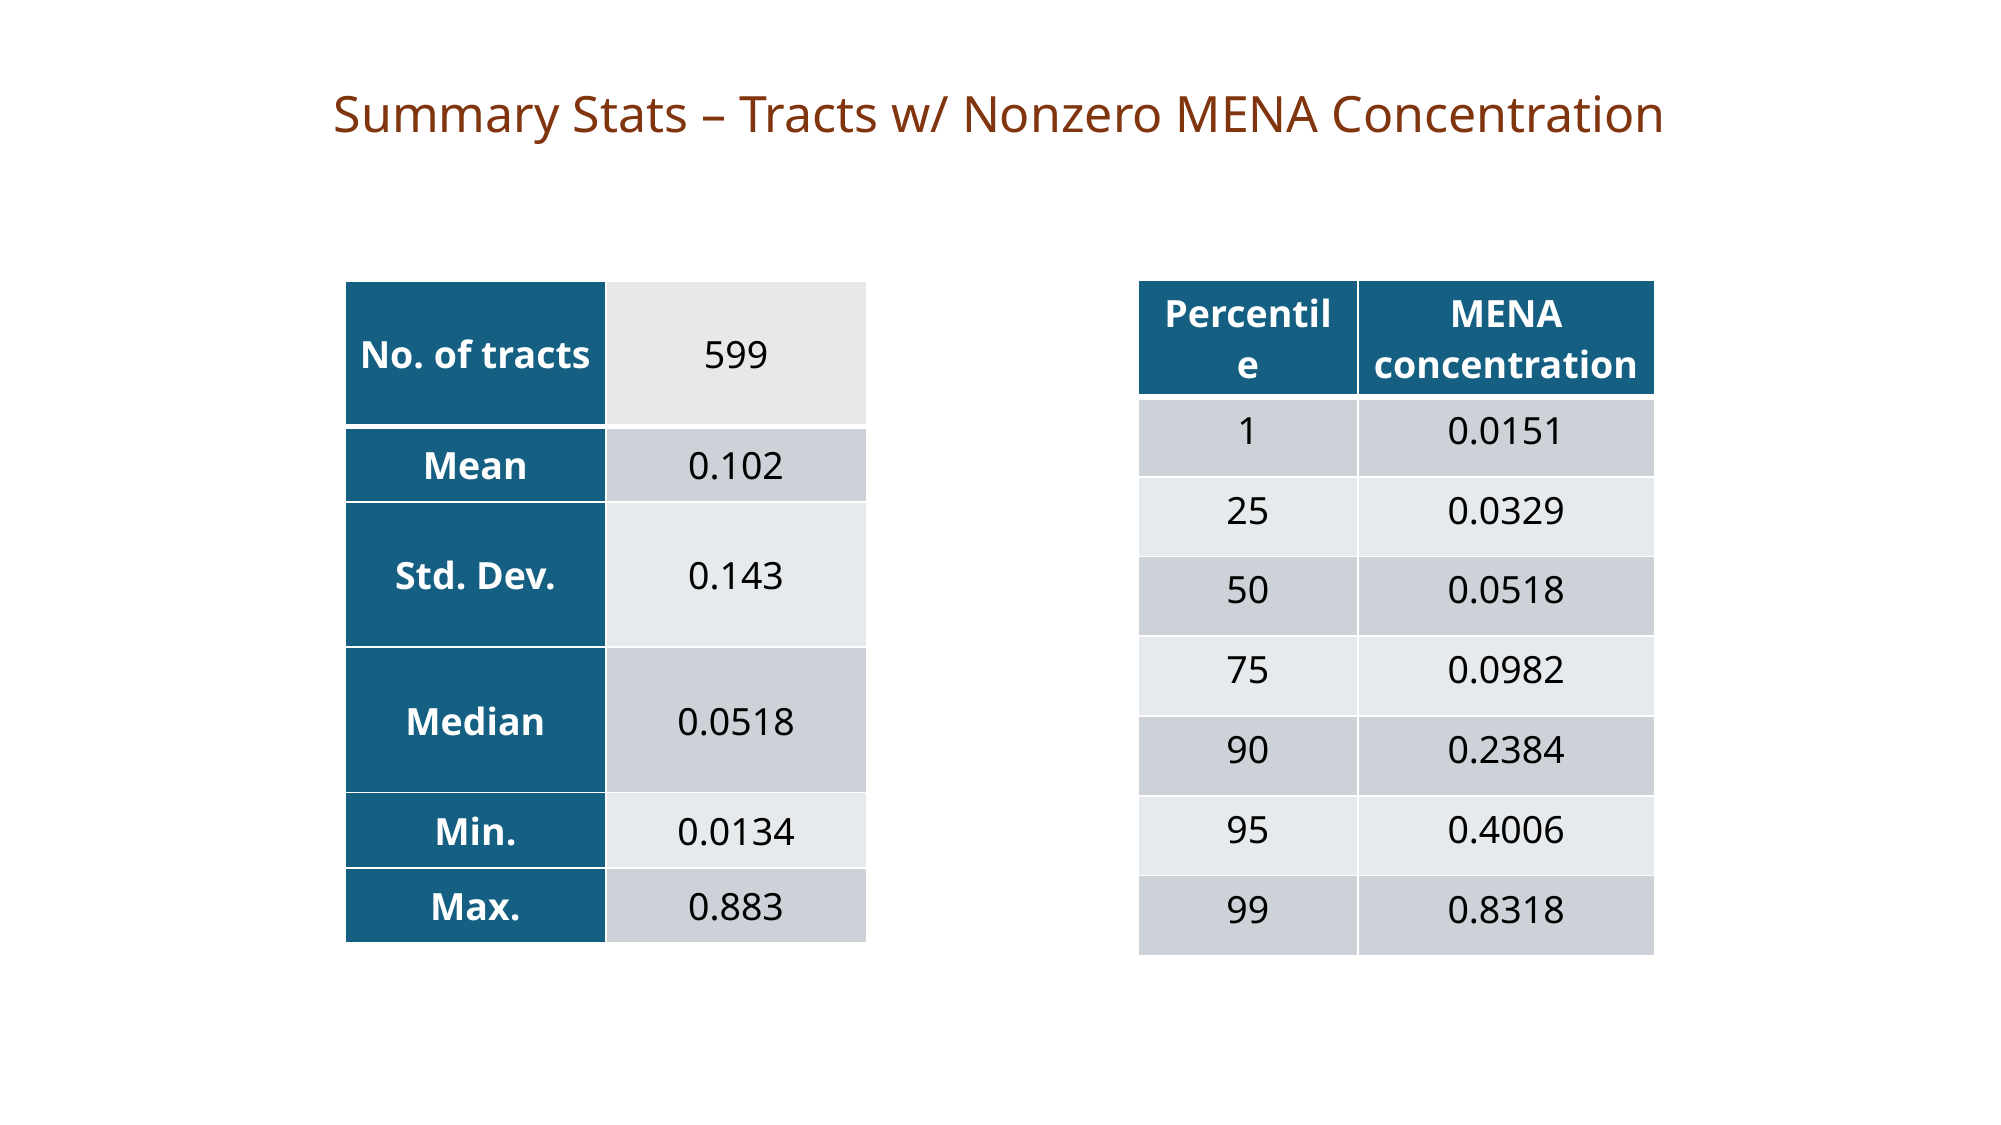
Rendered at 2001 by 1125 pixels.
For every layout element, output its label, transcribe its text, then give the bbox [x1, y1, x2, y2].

table_cell 0.0134 [607, 793, 866, 867]
table_cell Median [346, 648, 605, 792]
table_cell Mean [346, 429, 605, 501]
table_cell 0.883 [607, 869, 866, 942]
table_cell Std. Dev. [346, 503, 605, 646]
table_cell 25 [1139, 478, 1357, 556]
table_cell 0.143 [607, 503, 866, 646]
table_cell 0.8318 [1359, 876, 1654, 955]
table_cell 99 [1139, 876, 1357, 955]
table_cell 0.0151 [1359, 400, 1654, 476]
table_header No. of tracts [346, 282, 605, 424]
table_cell 0.0518 [607, 648, 866, 792]
table_cell 0.0982 [1359, 637, 1654, 715]
text_box Summary Stats – Tracts w/ Nonzero MENA Concentration [240, 75, 1760, 150]
table_header MENA concentration [1359, 281, 1654, 394]
table_header Percentile [1139, 281, 1357, 394]
table_cell 0.2384 [1359, 717, 1654, 795]
table_cell 90 [1139, 717, 1357, 795]
table_cell 0.102 [607, 429, 866, 501]
table_header 599 [607, 282, 866, 424]
table_cell 0.0518 [1359, 557, 1654, 635]
table_cell 0.4006 [1359, 797, 1654, 875]
table_cell 75 [1139, 637, 1357, 715]
table_cell 50 [1139, 557, 1357, 635]
table_cell 1 [1139, 400, 1357, 476]
table_cell 95 [1139, 797, 1357, 875]
table_cell 0.0329 [1359, 478, 1654, 556]
table_cell Max. [346, 869, 605, 942]
table_cell Min. [346, 793, 605, 867]
